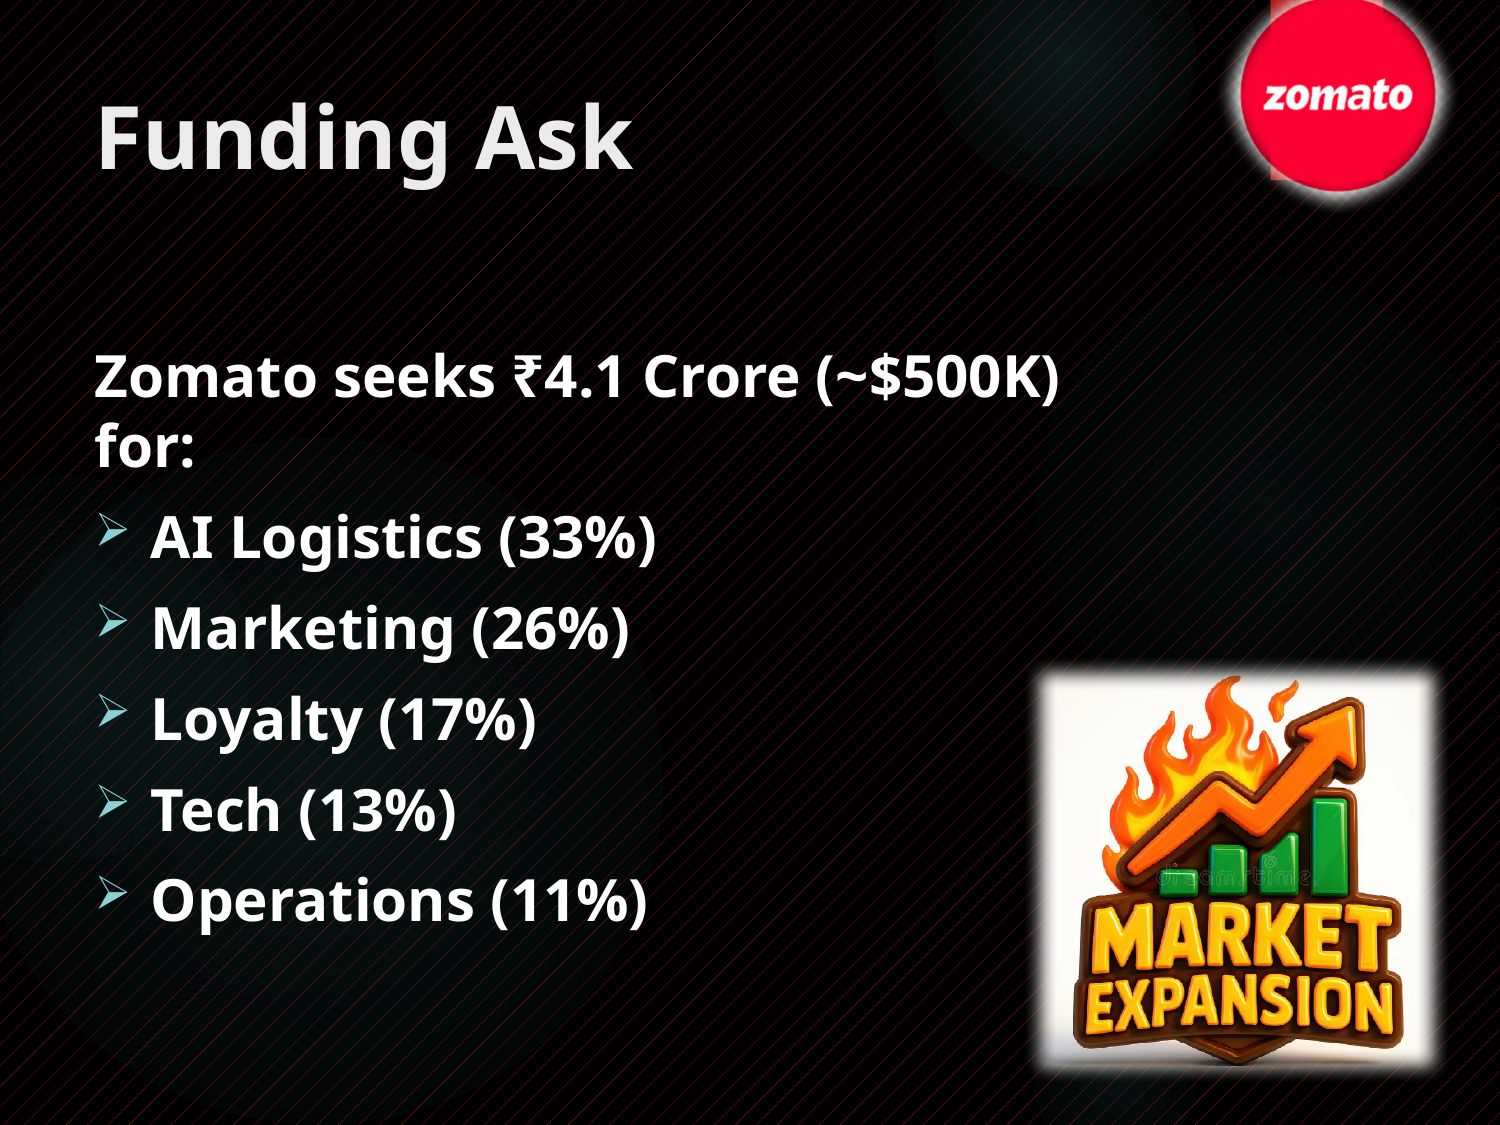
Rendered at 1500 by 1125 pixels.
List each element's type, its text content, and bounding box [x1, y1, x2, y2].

title Funding Ask [79, 74, 1237, 304]
picture [1212, 0, 1464, 221]
list Zomato seeks ₹4.1 Crore (~$500K) for: AI Logistics (33%) Marketing (26%) Loyalty (17%) Tech (13%) Operations (11%) [79, 331, 1170, 960]
picture [1022, 655, 1452, 1084]
